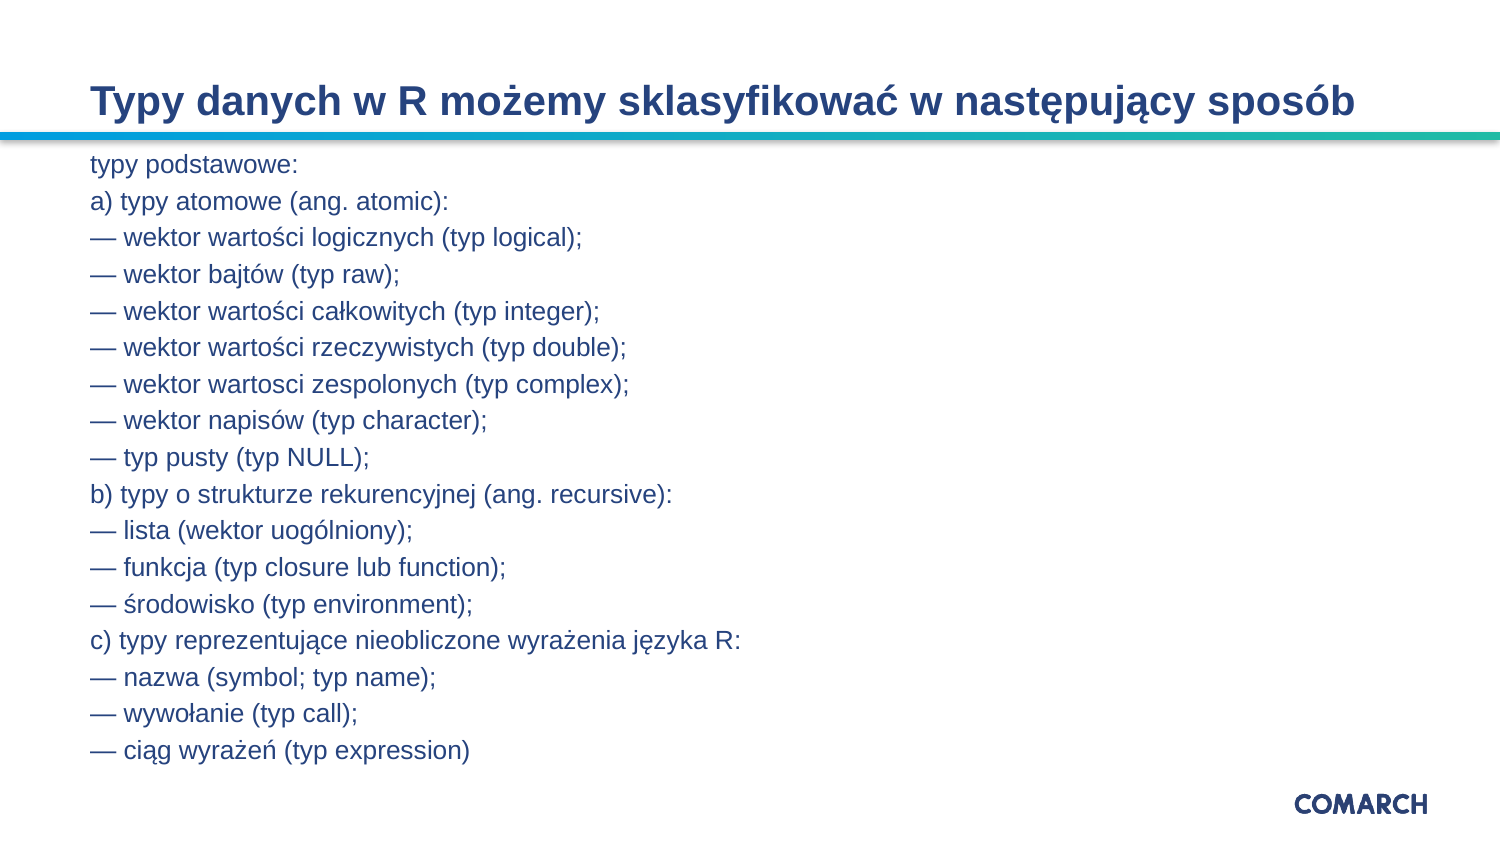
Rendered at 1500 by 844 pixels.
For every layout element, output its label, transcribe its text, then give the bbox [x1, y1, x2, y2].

list typy podstawowe: a) typy atomowe (ang. atomic): — wektor wartości logicznych (typ logical); — wektor bajtów (typ raw); — wektor wartości całkowitych (typ integer); — wektor wartości rzeczywistych (typ double); — wektor wartosci zespolonych (typ complex); — wektor napisów (typ character); — typ pusty (typ NULL); b) typy o strukturze rekurencyjnej (ang. recursive): — lista (wektor uogólniony); — funkcja (typ closure lub function); — środowisko (typ environment); c) typy reprezentujące nieobliczone wyrażenia języka R: — nazwa (symbol; typ name); — wywołanie (typ call); — ciąg wyrażeń (typ expression) [75, 140, 1427, 782]
title Typy danych w R możemy sklasyfikować w następujący sposób [75, 19, 1425, 132]
picture [1294, 793, 1427, 814]
